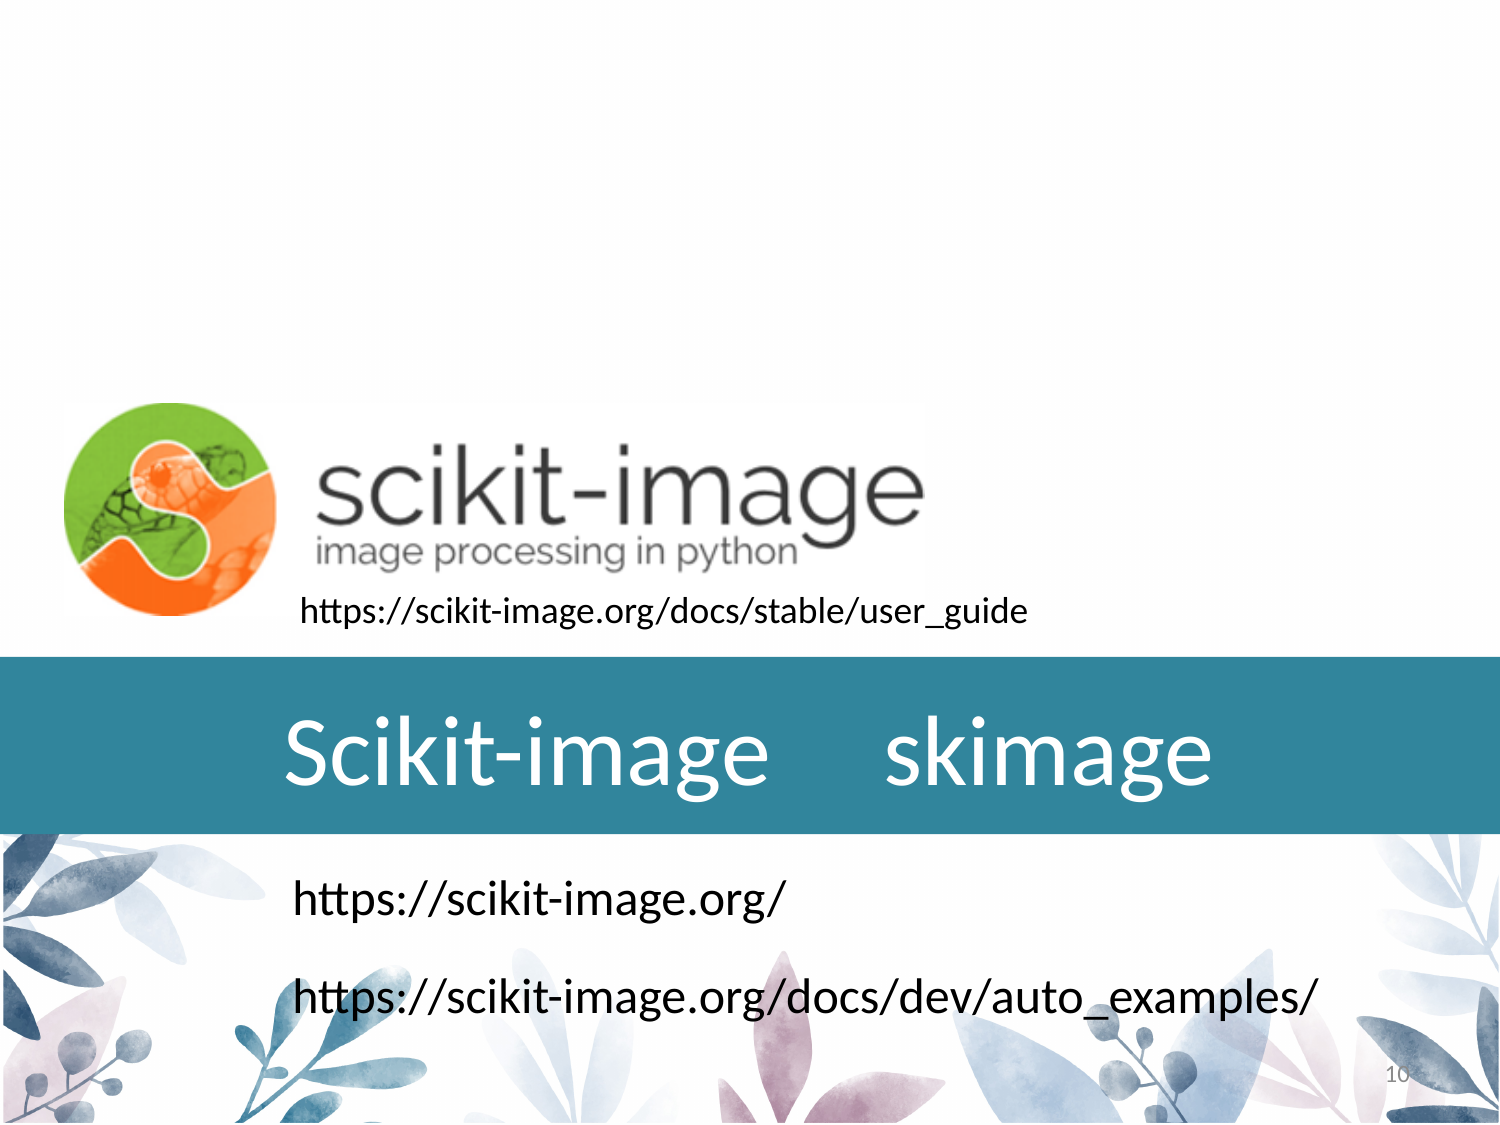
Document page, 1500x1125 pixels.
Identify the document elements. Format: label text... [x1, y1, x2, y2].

text_box https://scikit-image.org/ [277, 857, 1317, 933]
text_box https://scikit-image.org/docs/dev/auto_examples/ [277, 956, 1425, 1032]
picture [0, 836, 1500, 1125]
slide_number 10 [1074, 1042, 1425, 1103]
text_box https://scikit-image.org/docs/stable/user_guide [284, 578, 1216, 638]
text_box Scikit-image skimage [0, 655, 1500, 836]
picture [0, 0, 1500, 655]
